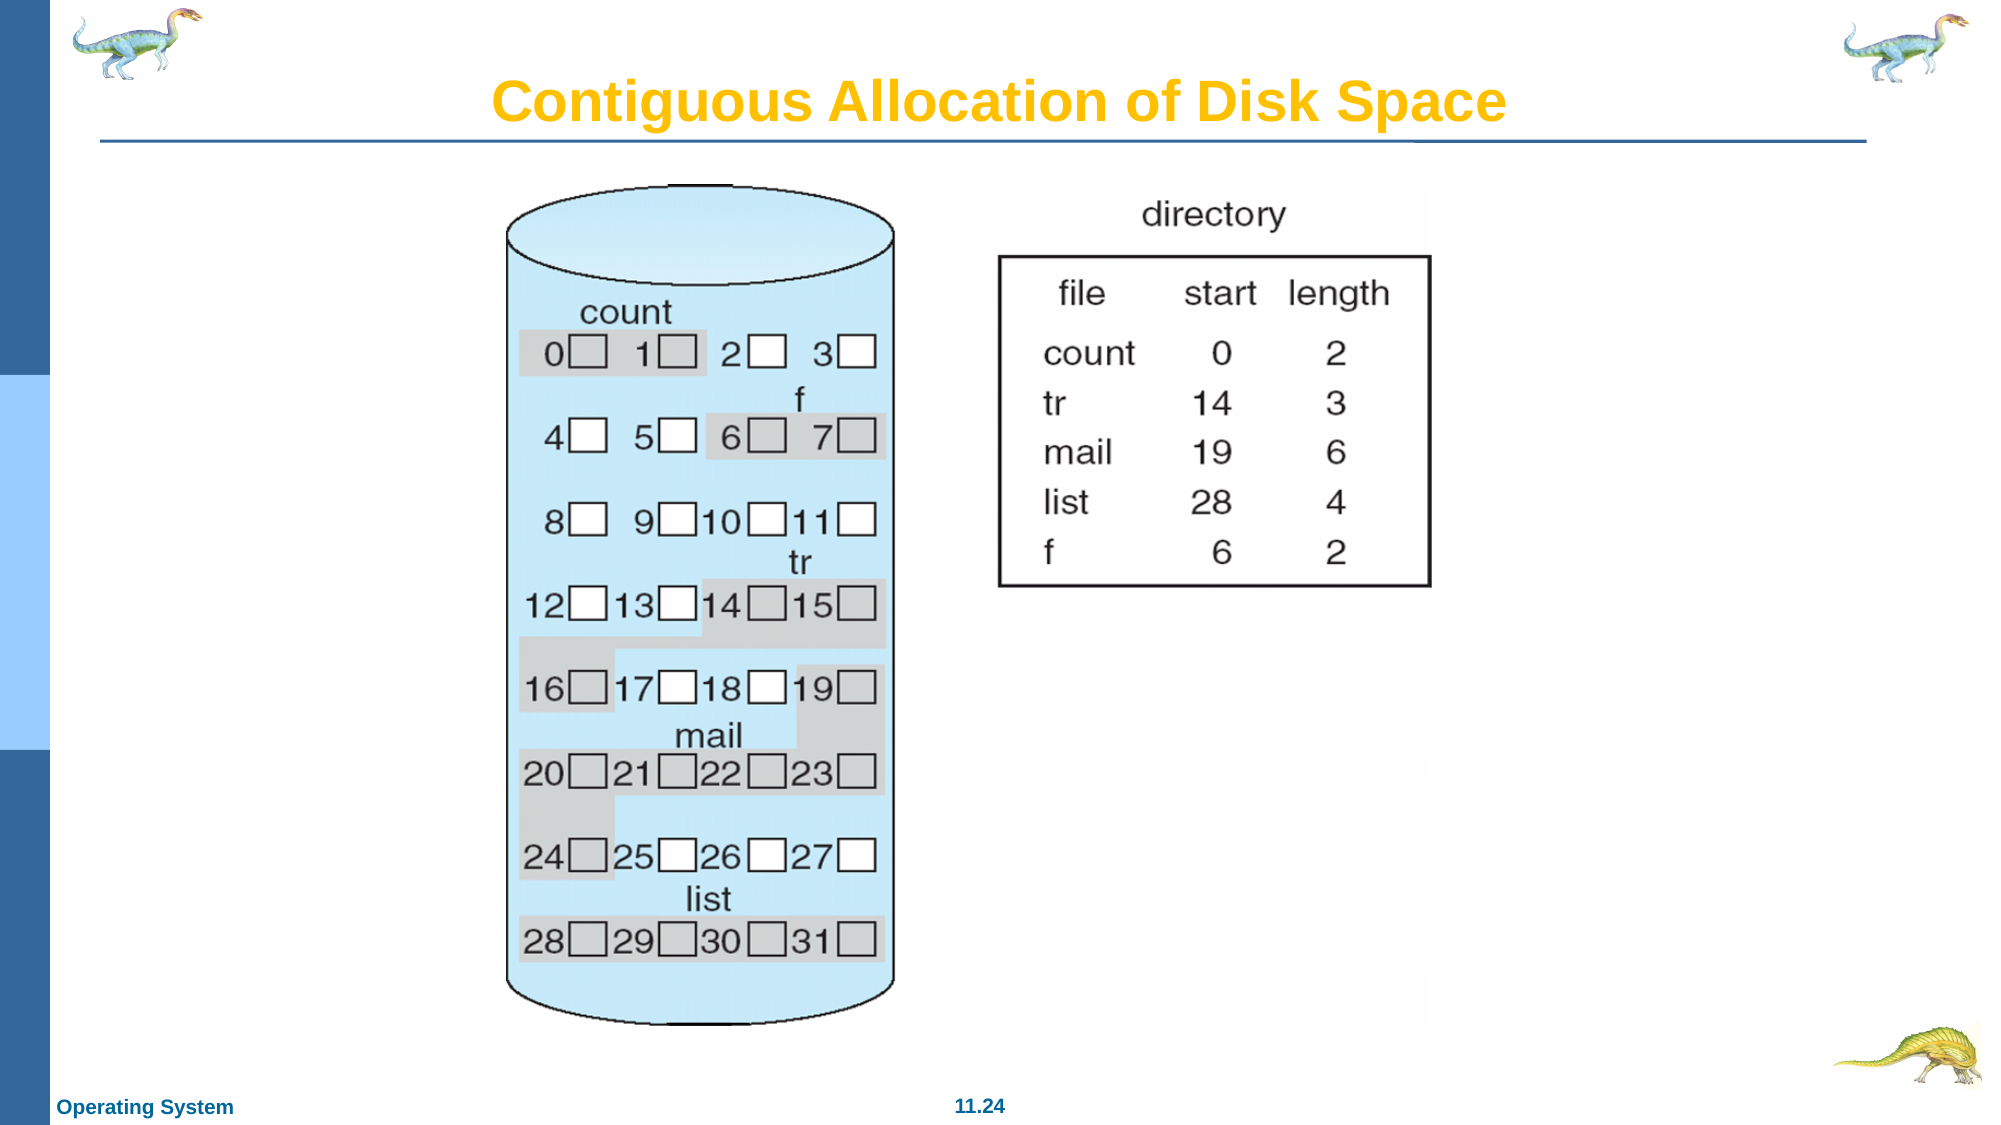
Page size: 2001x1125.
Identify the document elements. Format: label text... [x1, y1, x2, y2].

title Contiguous Allocation of Disk Space [99, 45, 1900, 141]
picture [506, 183, 1435, 1026]
picture [1837, 12, 1988, 94]
picture [62, 0, 217, 88]
picture [1831, 1020, 1982, 1090]
